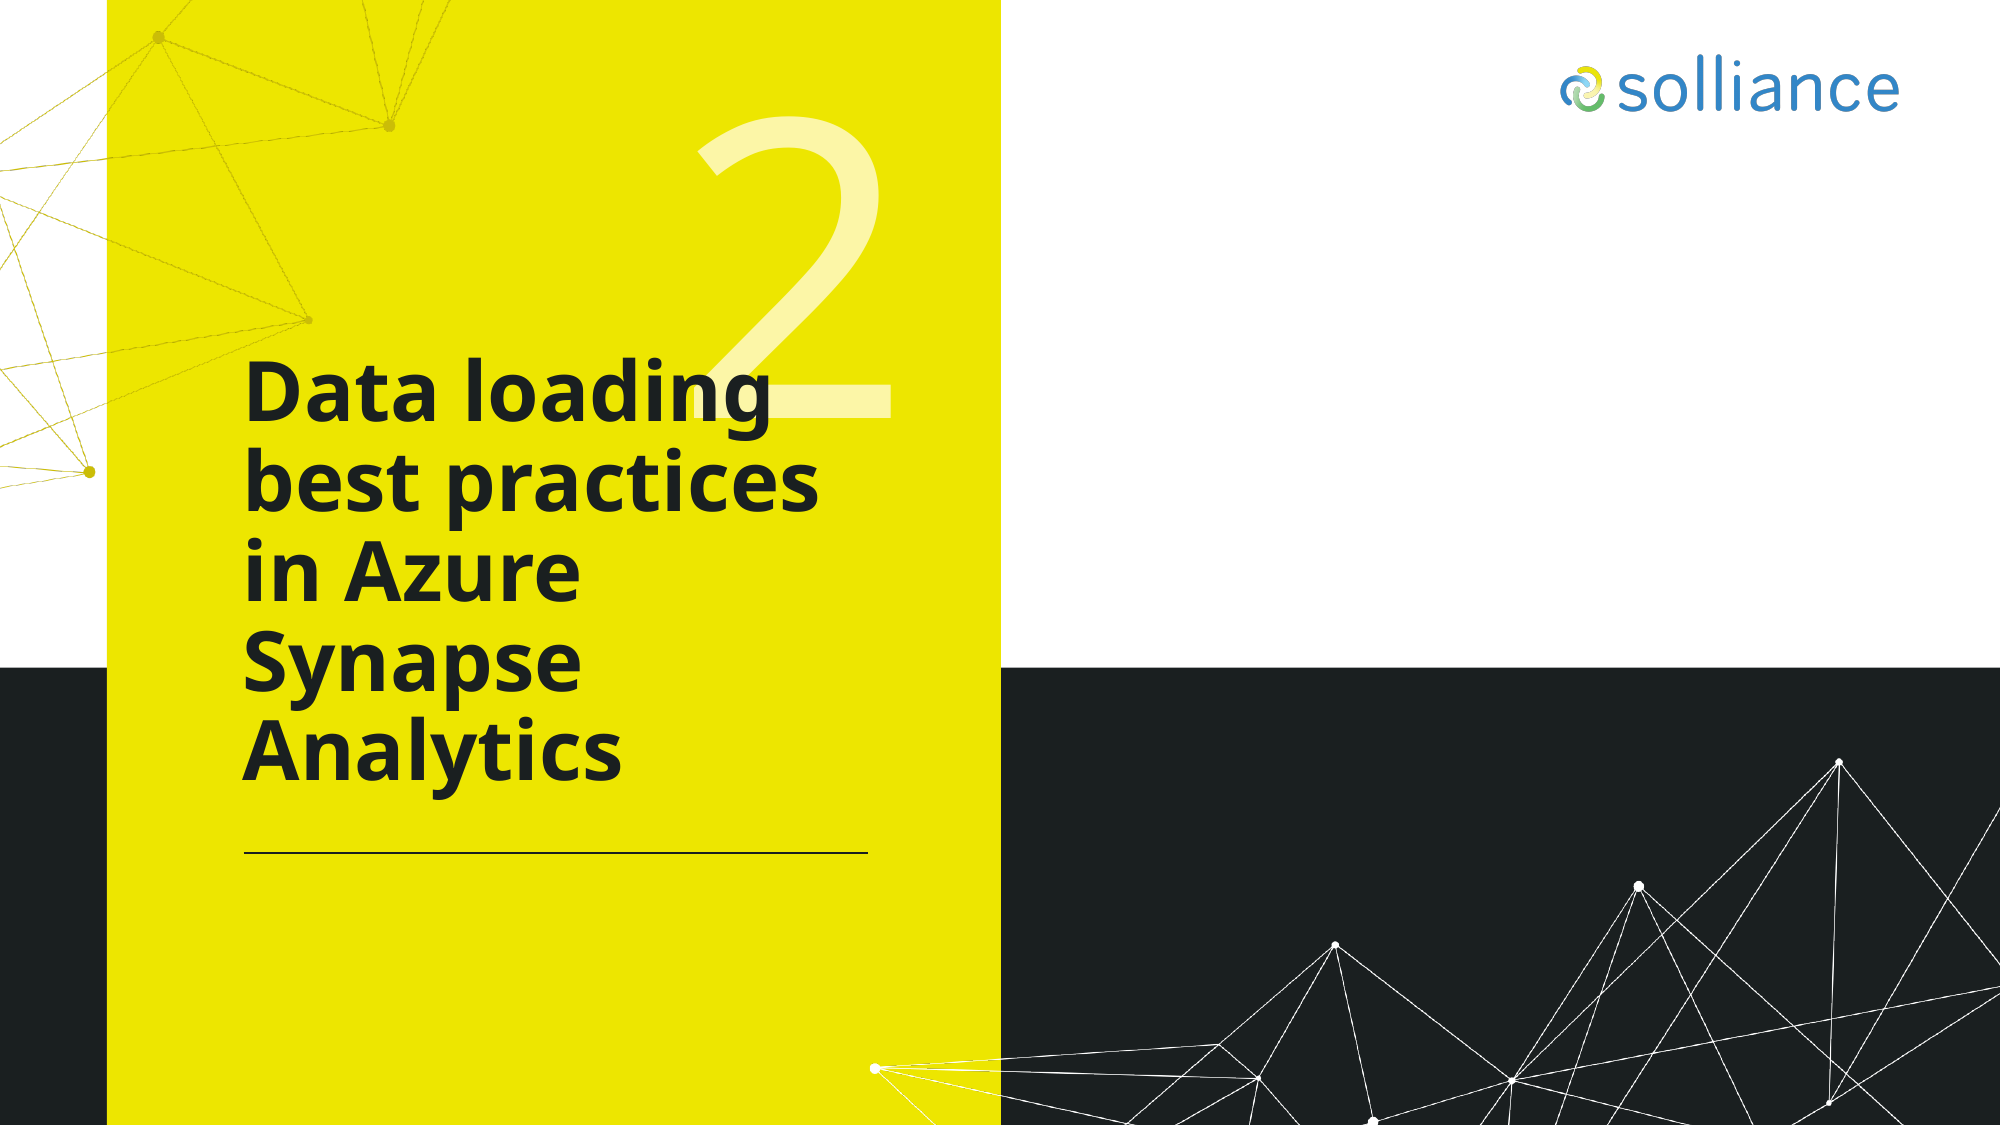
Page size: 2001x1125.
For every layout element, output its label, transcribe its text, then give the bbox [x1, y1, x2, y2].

list 2 [538, 50, 929, 478]
picture [1555, 50, 1903, 119]
title Data loading best practices in Azure Synapse Analytics [227, 242, 890, 807]
picture [0, 0, 665, 813]
picture [869, 668, 2000, 1125]
